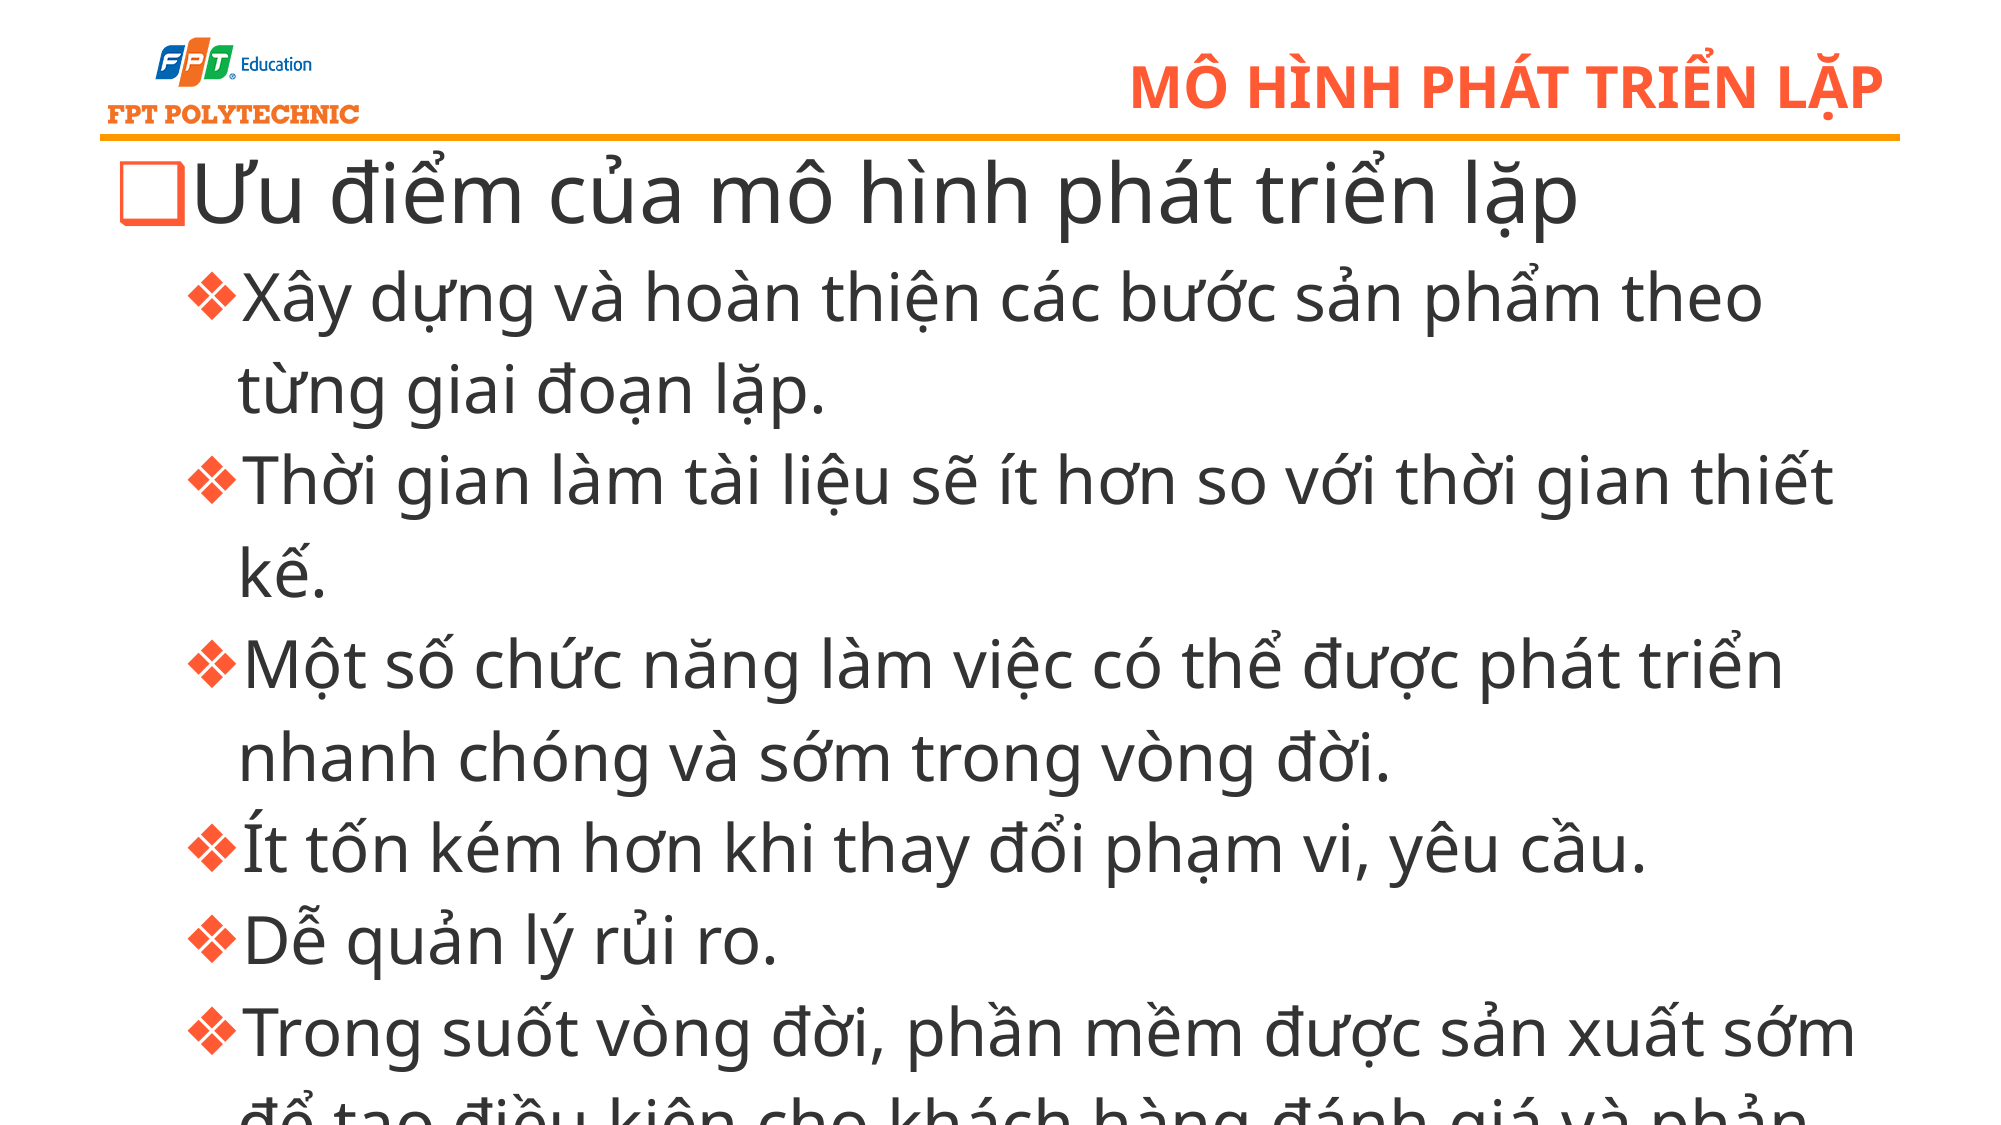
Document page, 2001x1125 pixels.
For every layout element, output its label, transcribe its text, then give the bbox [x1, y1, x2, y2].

title Mô hình phát triển lặp [366, 45, 1900, 125]
text_box Xây dựng và hoàn thiện các bước sản phẩm theo từng giai đoạn lặp. Thời gian làm tài liệu sẽ ít hơn so với thời gian thiết kế. Một số chức năng làm việc có thể được phát triển nhanh chóng và sớm trong vòng đời. Ít tốn kém hơn khi thay đổi phạm vi, yêu cầu. Dễ quản lý rủi ro. Trong suốt vòng đời, phần mềm được sản xuất sớm để tạo điều kiện cho khách hàng đánh giá và phản hồi. [100, 255, 1884, 1084]
picture [99, 25, 367, 134]
text_box Ưu điểm của mô hình phát triển lặp [100, 125, 1900, 255]
